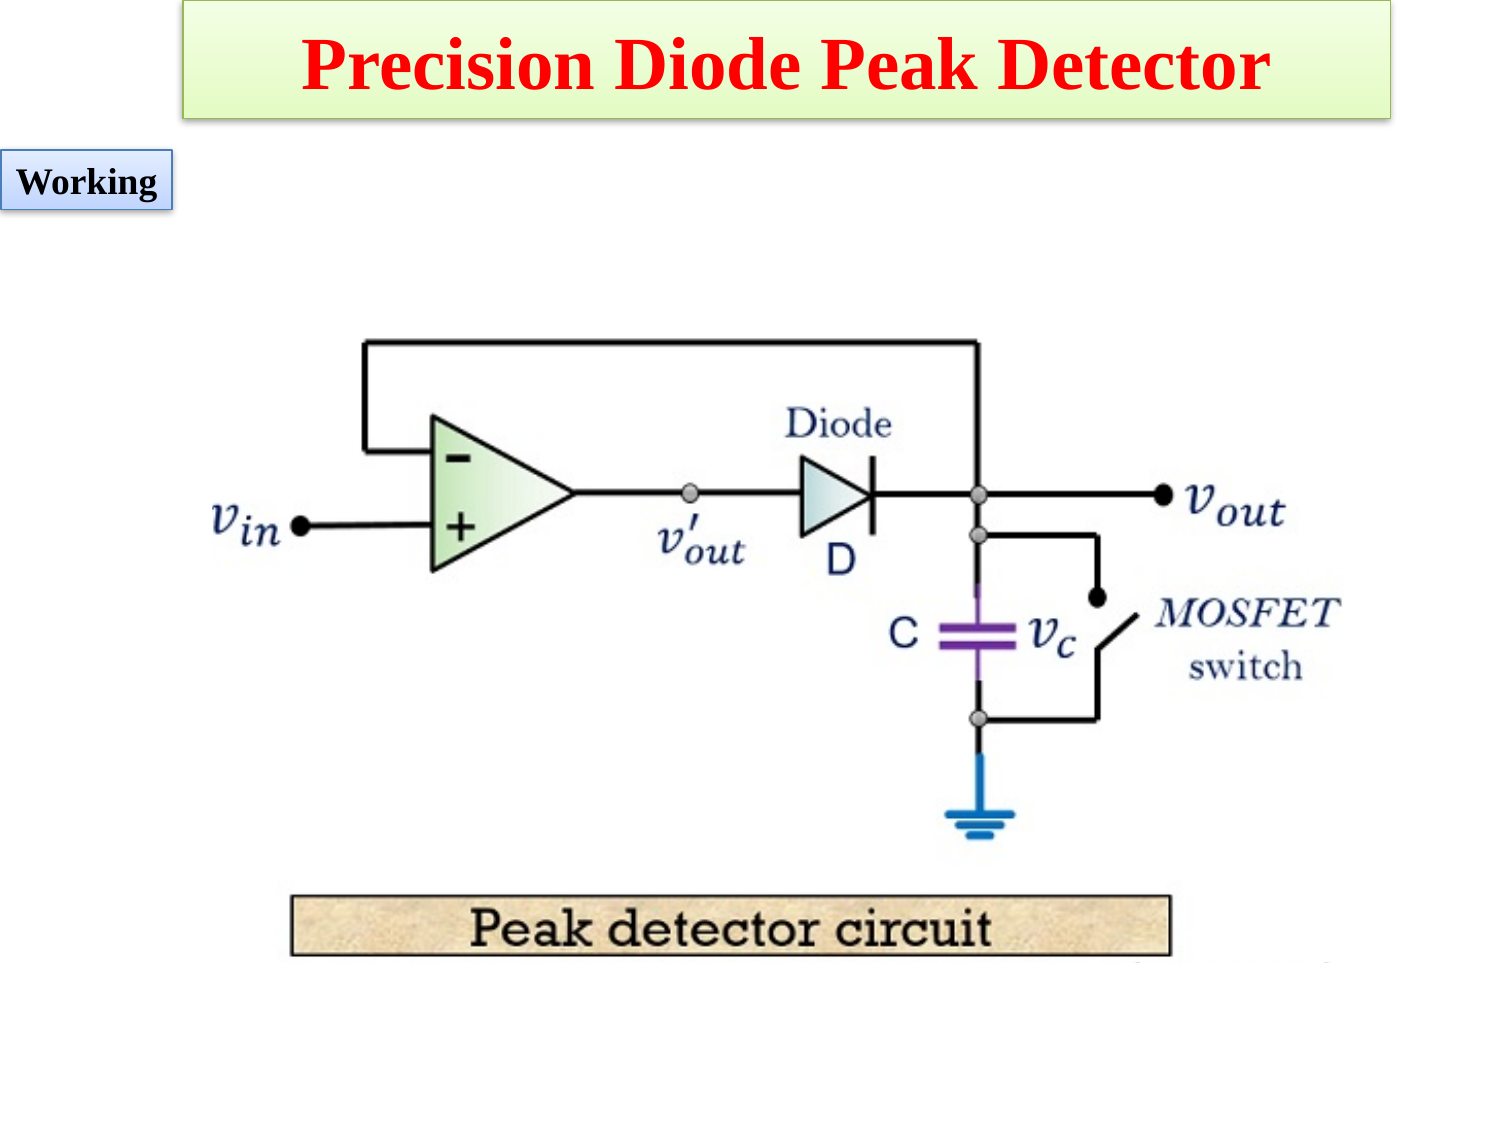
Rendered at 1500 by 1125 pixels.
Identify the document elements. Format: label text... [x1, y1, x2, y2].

picture [212, 337, 1344, 963]
text_box Working [0, 149, 173, 210]
text_box Precision Diode Peak Detector [182, 0, 1391, 119]
